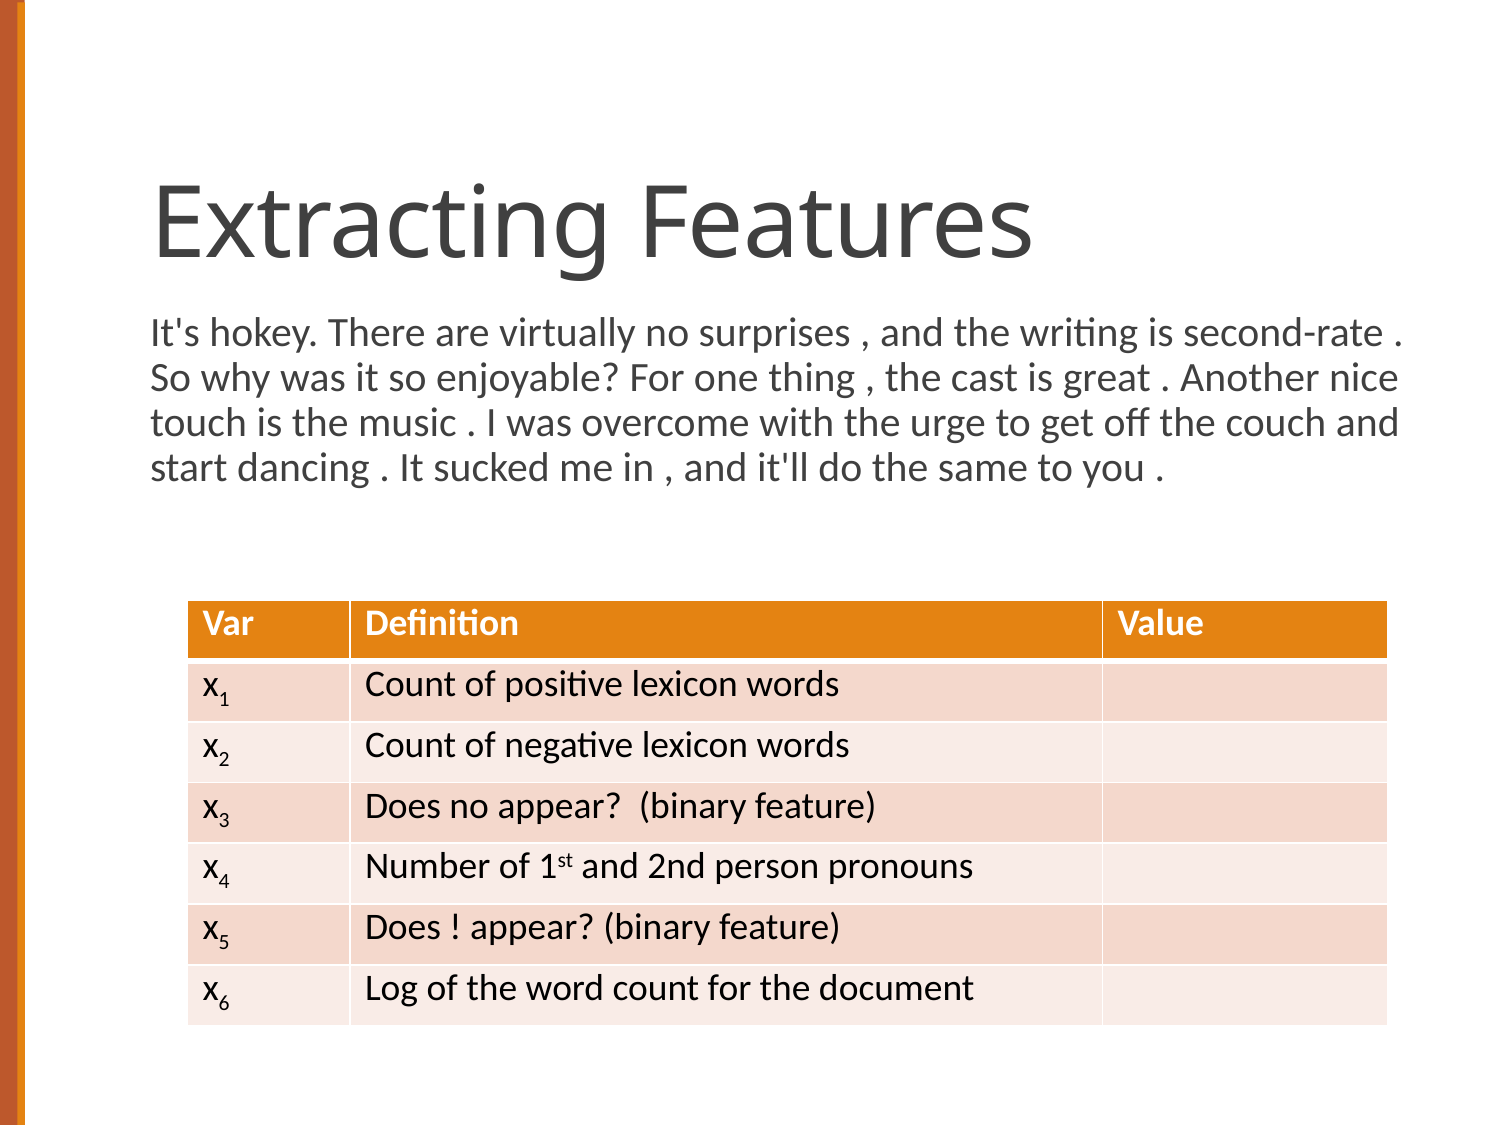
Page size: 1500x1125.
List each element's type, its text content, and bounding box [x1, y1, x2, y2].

table_cell Does no appear? (binary feature) [351, 783, 1102, 842]
table_cell [1103, 966, 1387, 1025]
table_cell x4 [188, 844, 349, 903]
table_cell x5 [188, 905, 349, 964]
table_cell x3 [188, 783, 349, 842]
table_cell Count of negative lexicon words [351, 723, 1102, 782]
table_cell Number of 1st and 2nd person pronouns [351, 844, 1102, 903]
table_cell [1103, 723, 1387, 782]
table_header Value [1103, 601, 1387, 658]
table_cell [1103, 783, 1387, 842]
table_header Definition [351, 601, 1102, 658]
table_cell Does ! appear? (binary feature) [351, 905, 1102, 964]
table_cell [1103, 844, 1387, 903]
table_cell x1 [188, 664, 349, 721]
title Extracting Features [135, 47, 1373, 285]
table_cell x6 [188, 966, 349, 1025]
table_cell Log of the word count for the document [351, 966, 1102, 1025]
table_cell [1103, 664, 1387, 721]
table_header Var [188, 601, 349, 658]
table_cell Count of positive lexicon words [351, 664, 1102, 721]
table_cell [1103, 905, 1387, 964]
table_cell x2 [188, 723, 349, 782]
list It's hokey. There are virtually no surprises , and the writing is second-rate . So why was it so enjoyable? For one thing , the cast is great . Another nice touch is the music . I was overcome with the urge to get off the couch and start dancing . It sucked me in , and it'll do the same to you . [135, 302, 1425, 963]
